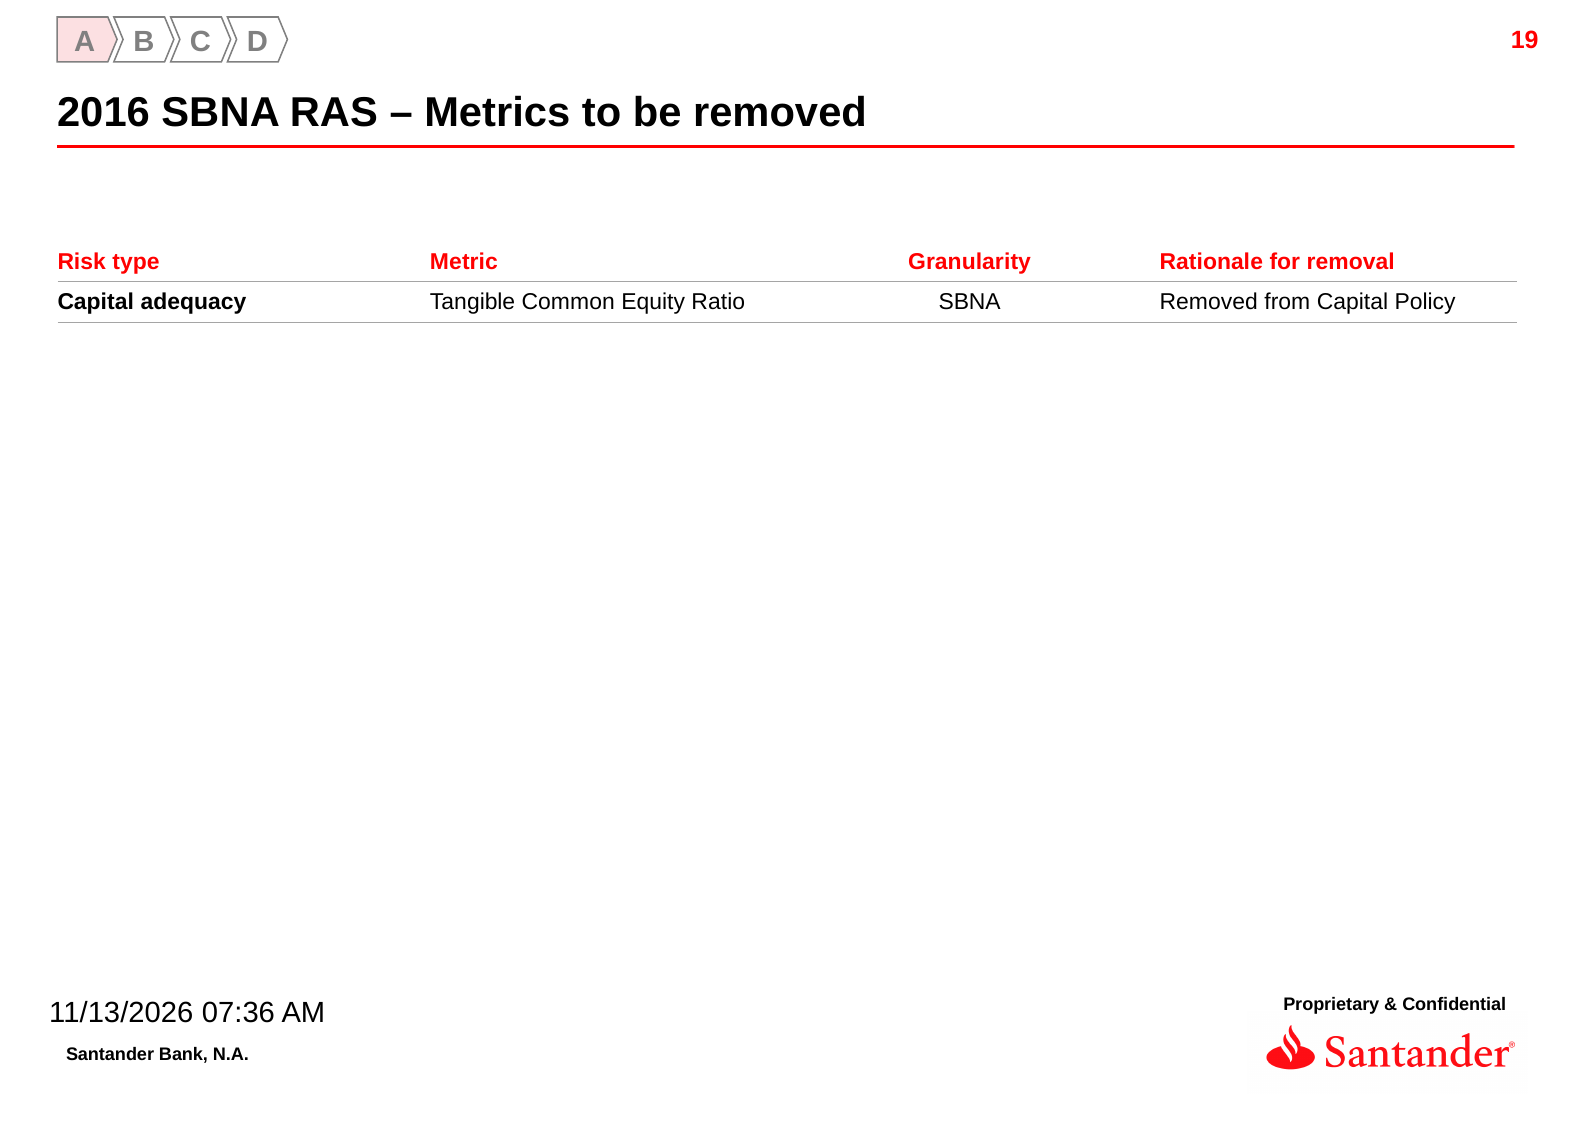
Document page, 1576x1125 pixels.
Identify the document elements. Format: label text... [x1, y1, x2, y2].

table_header Rationale for removal [1152, 241, 1517, 281]
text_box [56, 16, 288, 63]
table_cell Tangible Common Equity Ratio [422, 282, 787, 322]
table_cell SBNA [787, 282, 1152, 322]
table_header Granularity [787, 241, 1152, 281]
table_cell Capital adequacy [58, 282, 422, 322]
list 2016 SBNA RAS – Metrics to be removed [57, 74, 1479, 146]
table_cell Removed from Capital Policy [1152, 282, 1517, 322]
table_header Risk type [58, 241, 422, 281]
picture [1247, 1011, 1528, 1094]
table_header Metric [422, 241, 787, 281]
